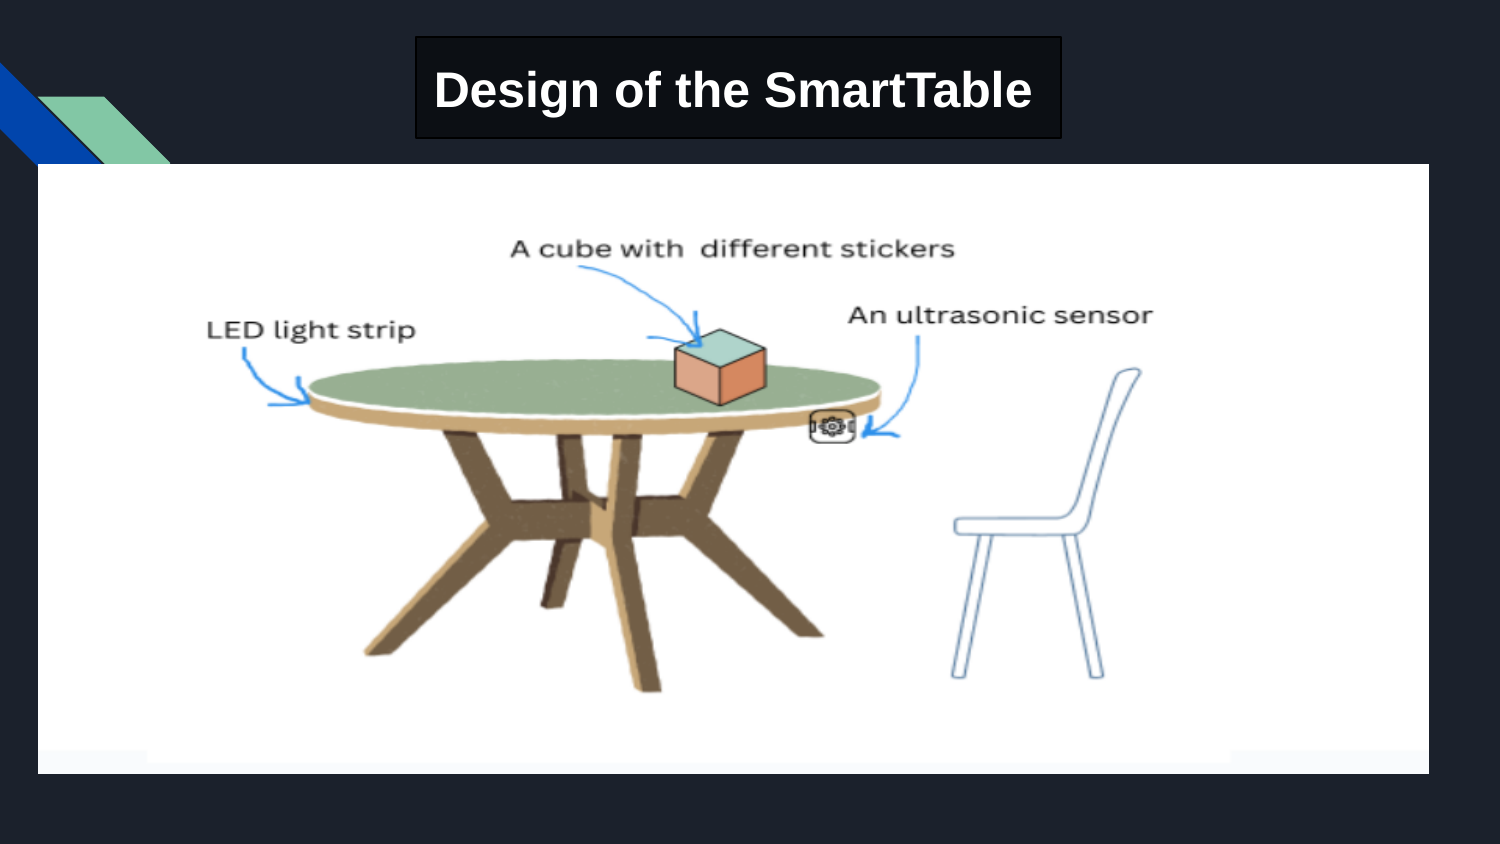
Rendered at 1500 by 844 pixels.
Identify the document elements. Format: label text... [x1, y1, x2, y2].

picture [37, 164, 1429, 774]
text_box [416, 133, 1061, 139]
text_box Design of the SmartTable [363, 42, 1103, 133]
text_box [416, 37, 1061, 42]
